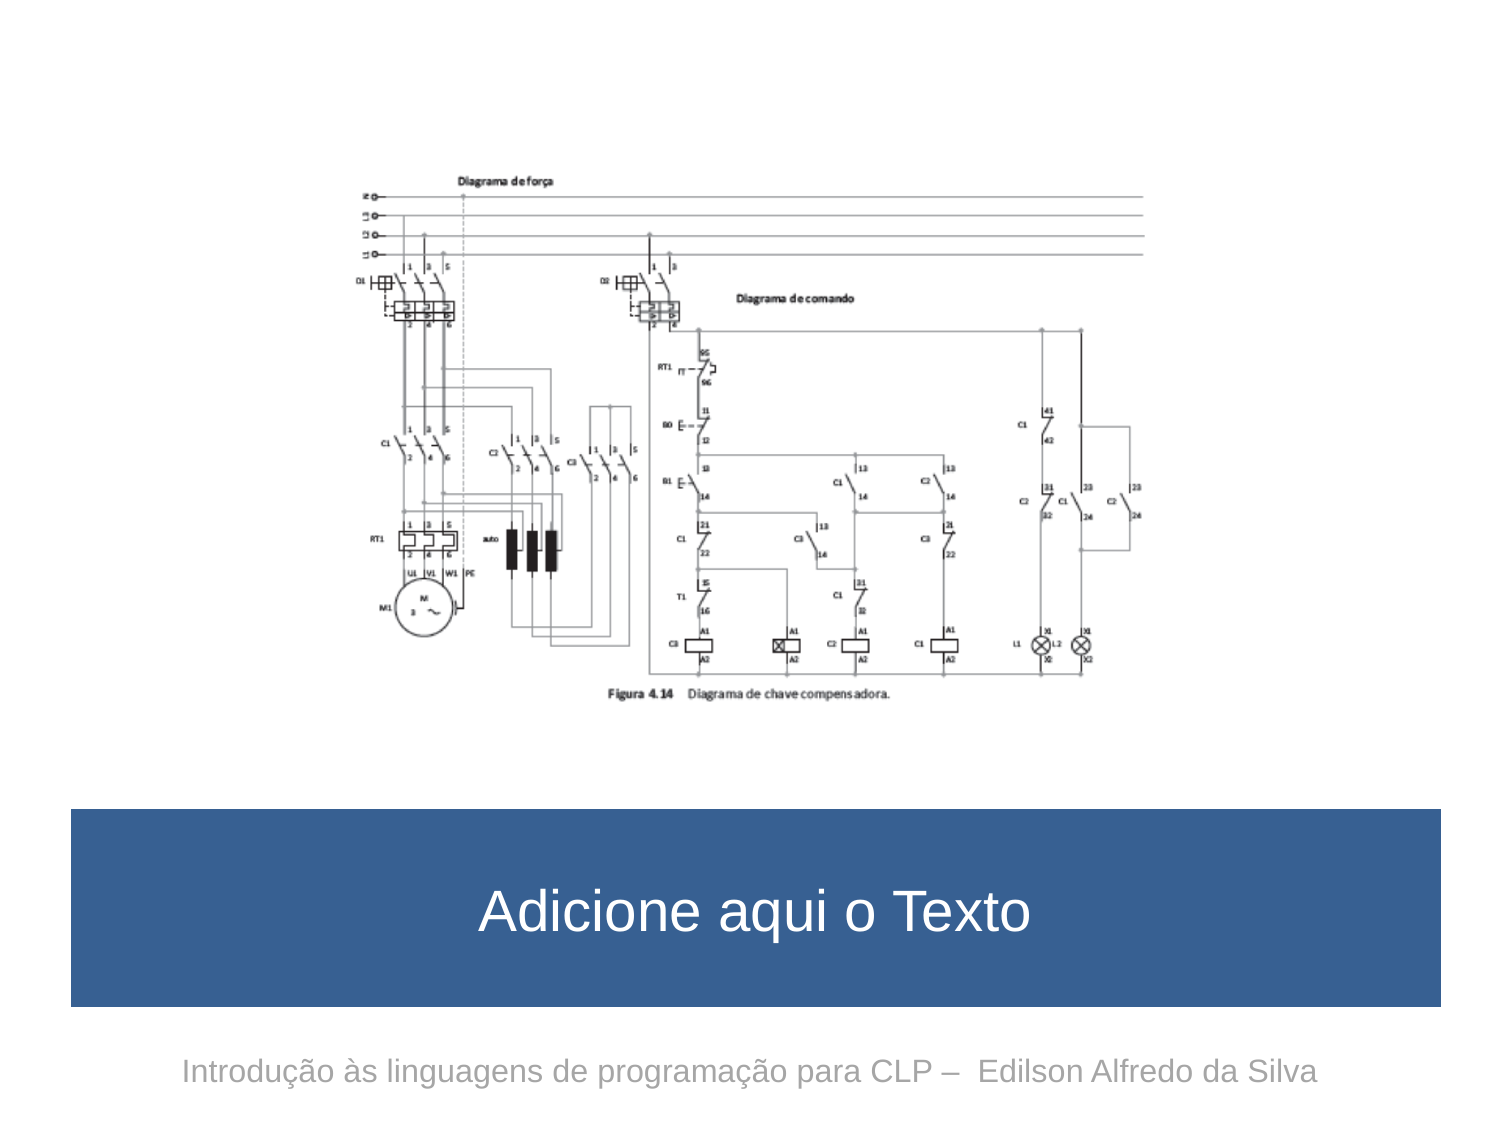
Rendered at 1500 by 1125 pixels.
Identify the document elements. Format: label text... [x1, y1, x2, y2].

footer Introdução às linguagens de programação para CLP – Edilson Alfredo da Silva [0, 1042, 1500, 1103]
picture [345, 18, 1169, 844]
text_box Adicione aqui o Texto [70, 808, 1442, 1008]
